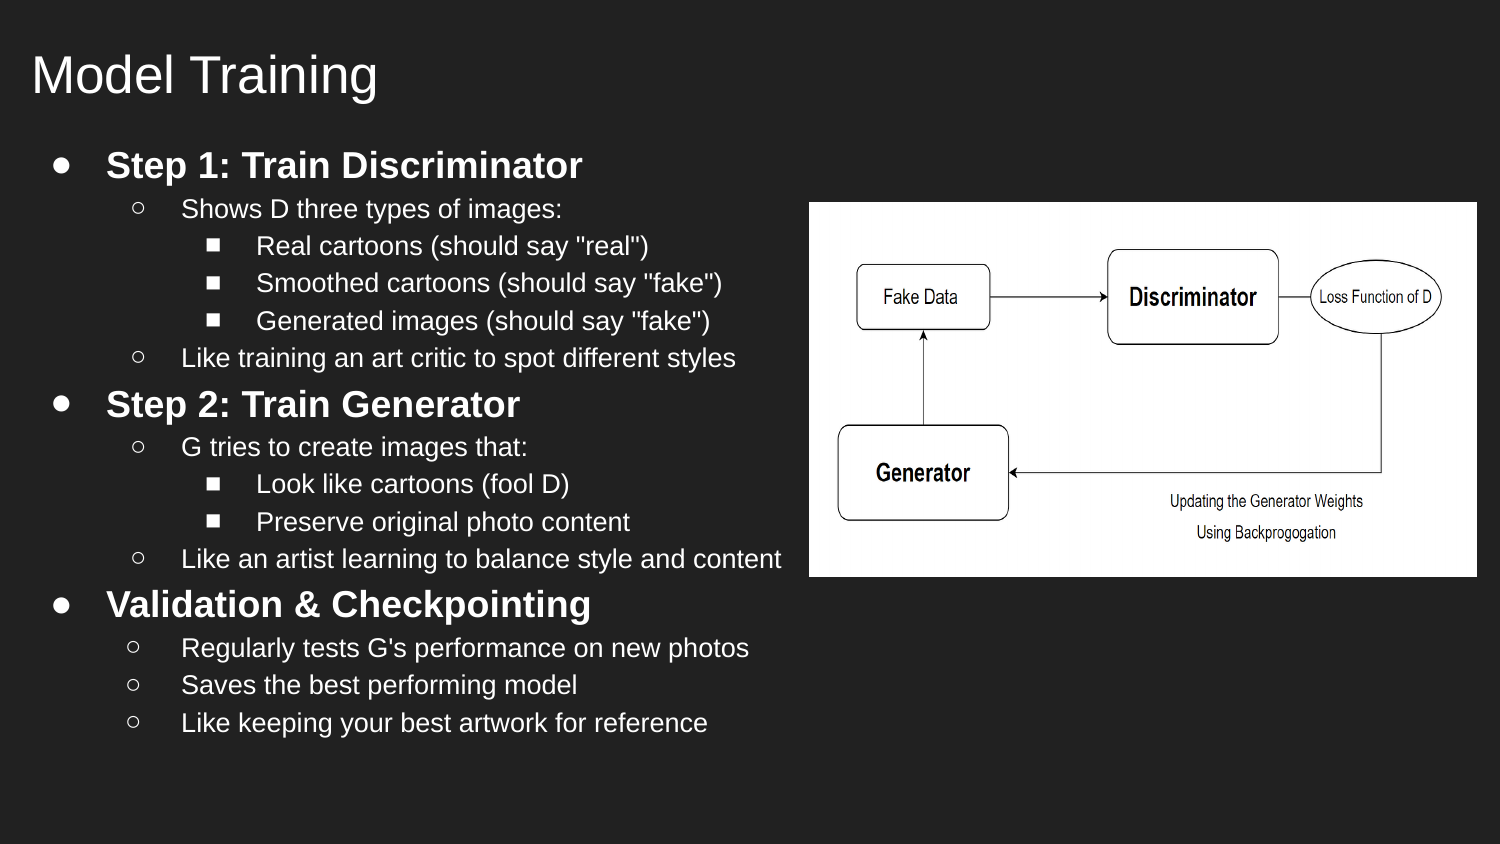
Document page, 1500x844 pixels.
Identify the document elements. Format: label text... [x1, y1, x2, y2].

picture [809, 201, 1477, 577]
list Step 1: Train Discriminator Shows D three types of images: Real cartoons (should say "real") Smoothed cartoons (should say "fake") Generated images (should say "fake") Like training an art critic to spot different styles Step 2: Train Generator G tries to create images that: Look like cartoons (fool D) Preserve original photo content Like an artist learning to balance style and content Validation & Checkpointing Regularly tests G's performance on new photos Saves the best performing model Like keeping your best artwork for reference [16, 119, 1477, 828]
title Model Training [16, 25, 1414, 119]
